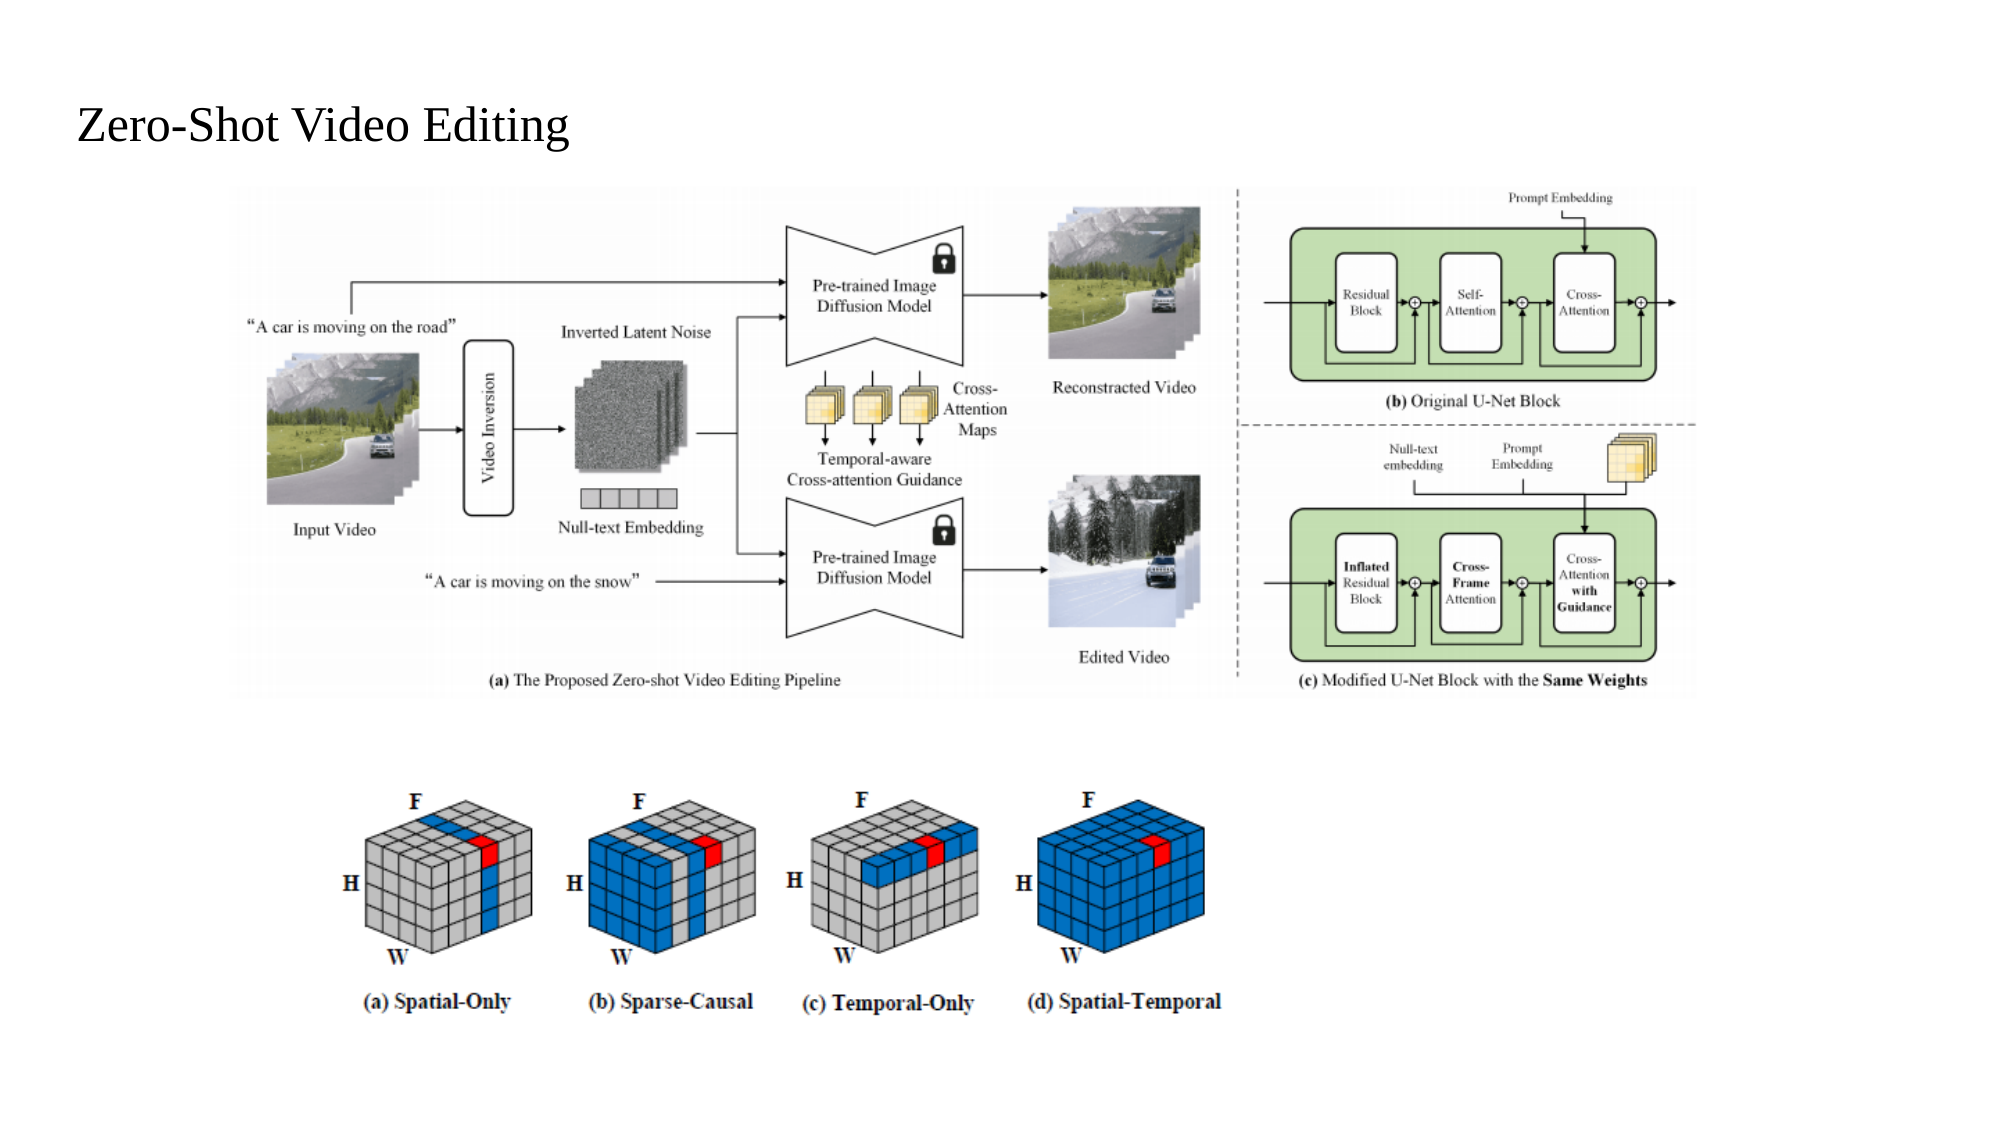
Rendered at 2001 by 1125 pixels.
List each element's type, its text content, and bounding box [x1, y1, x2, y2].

picture [206, 159, 1710, 715]
picture [323, 767, 1255, 1042]
text_box Zero-Shot Video Editing [61, 83, 586, 159]
